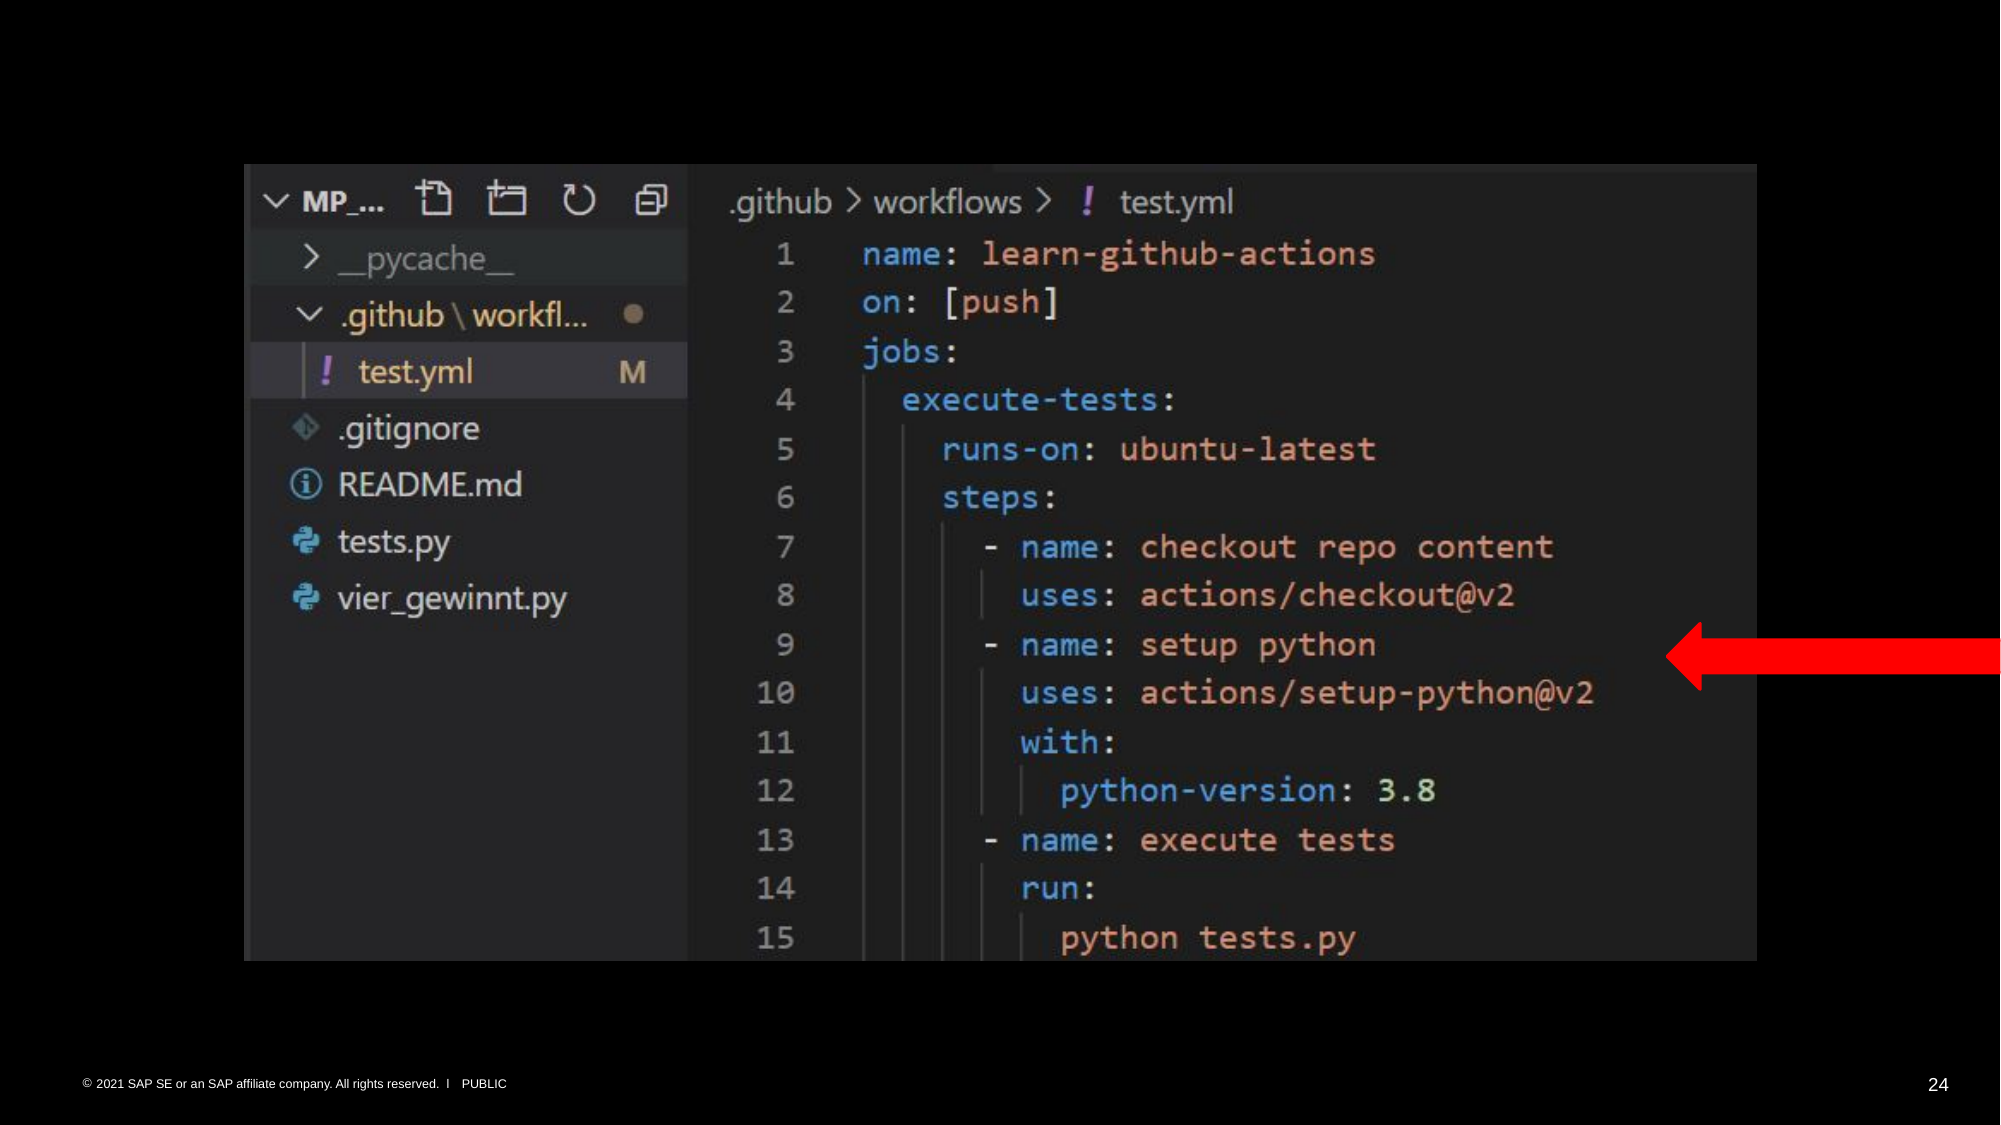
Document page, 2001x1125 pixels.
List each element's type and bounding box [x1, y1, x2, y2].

text_box [1760, 638, 2001, 675]
picture [243, 163, 1757, 961]
